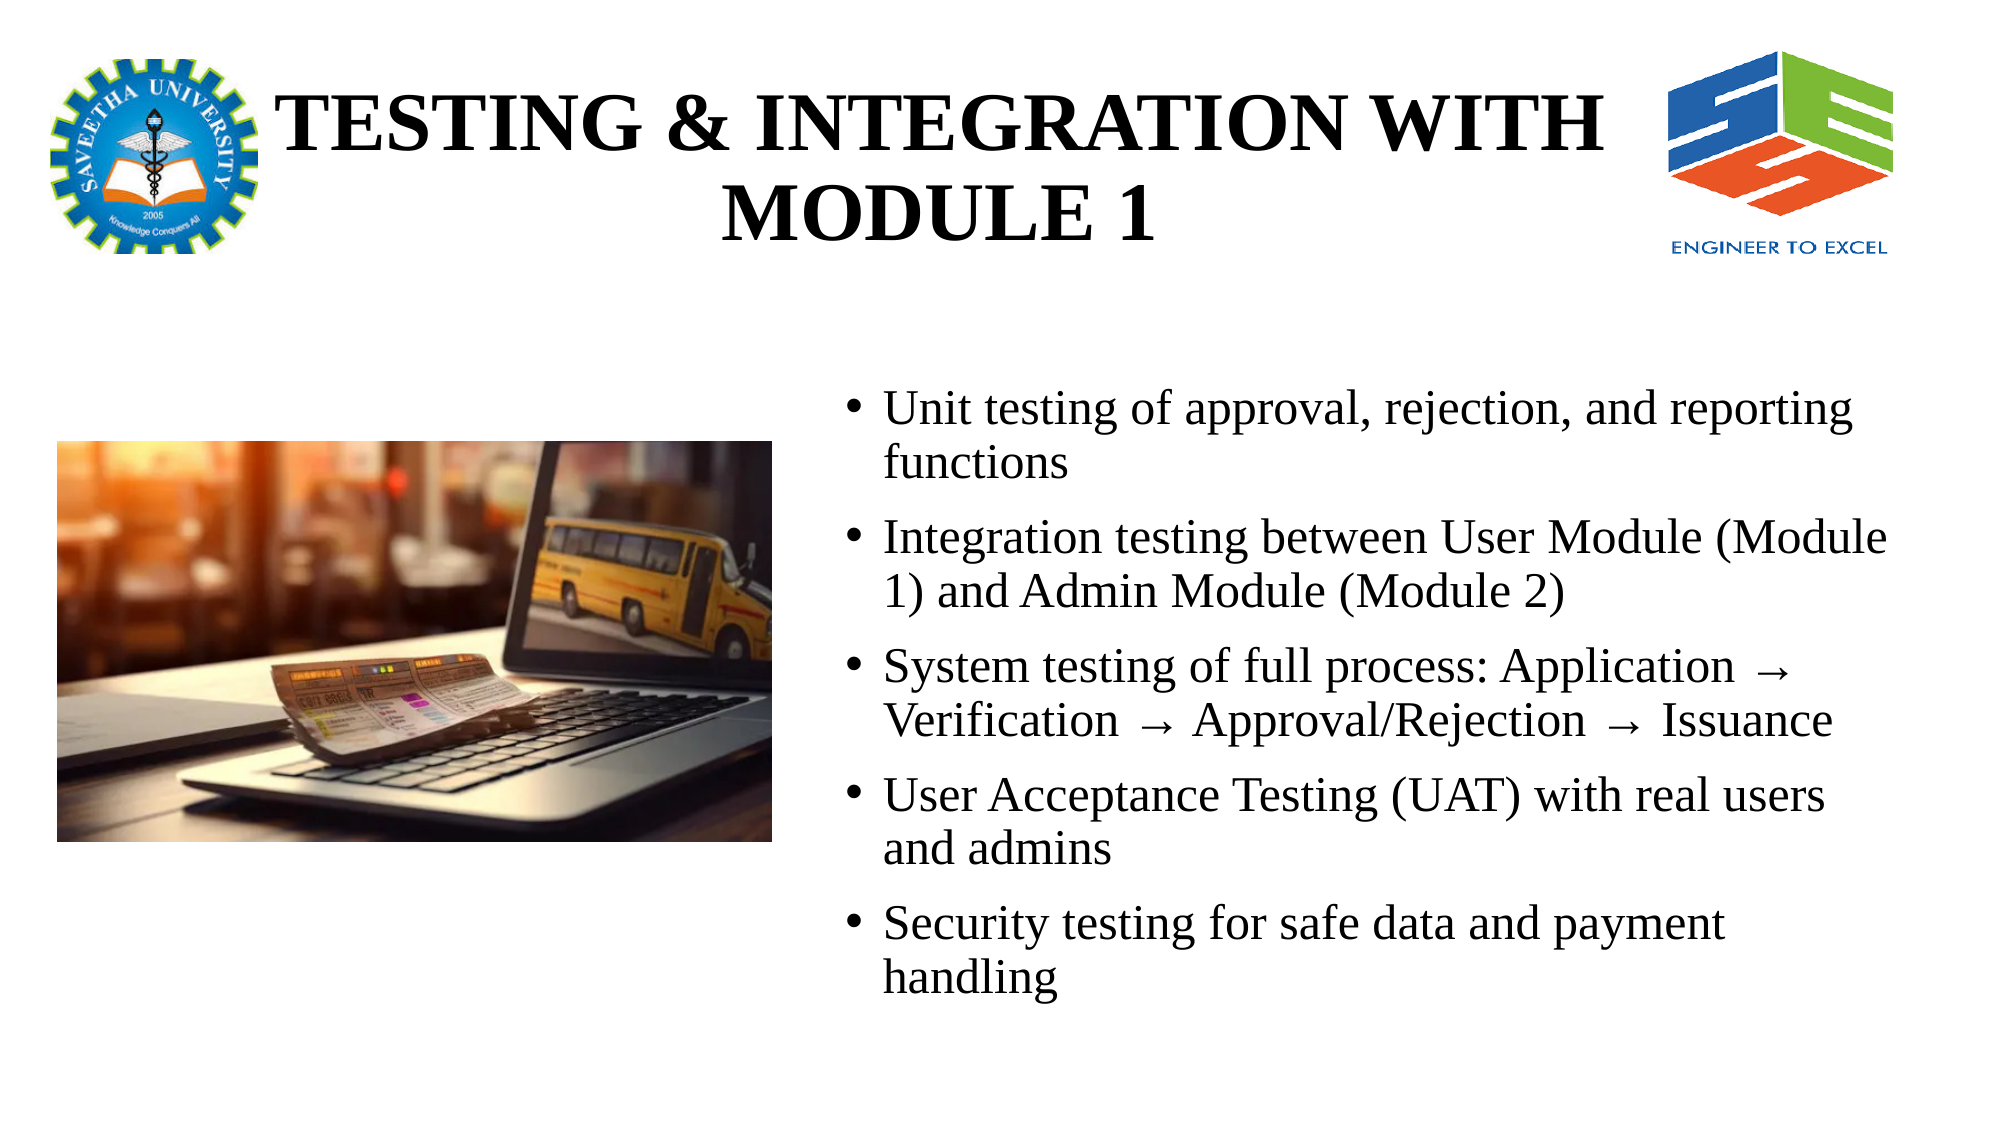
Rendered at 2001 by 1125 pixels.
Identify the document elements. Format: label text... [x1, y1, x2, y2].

title TESTING & INTEGRATION WITH MODULE 1 [137, 59, 1743, 278]
picture [57, 441, 772, 842]
picture [50, 59, 258, 254]
picture [1668, 51, 1893, 254]
list Unit testing of approval, rejection, and reporting functions Integration testing between User Module (Module 1) and Admin Module (Module 2) System testing of full process: Application → Verification → Approval/Rejection → Issuance User Acceptance Testing (UAT) with real users and admins Security testing for safe data and payment handling [830, 366, 1921, 1020]
